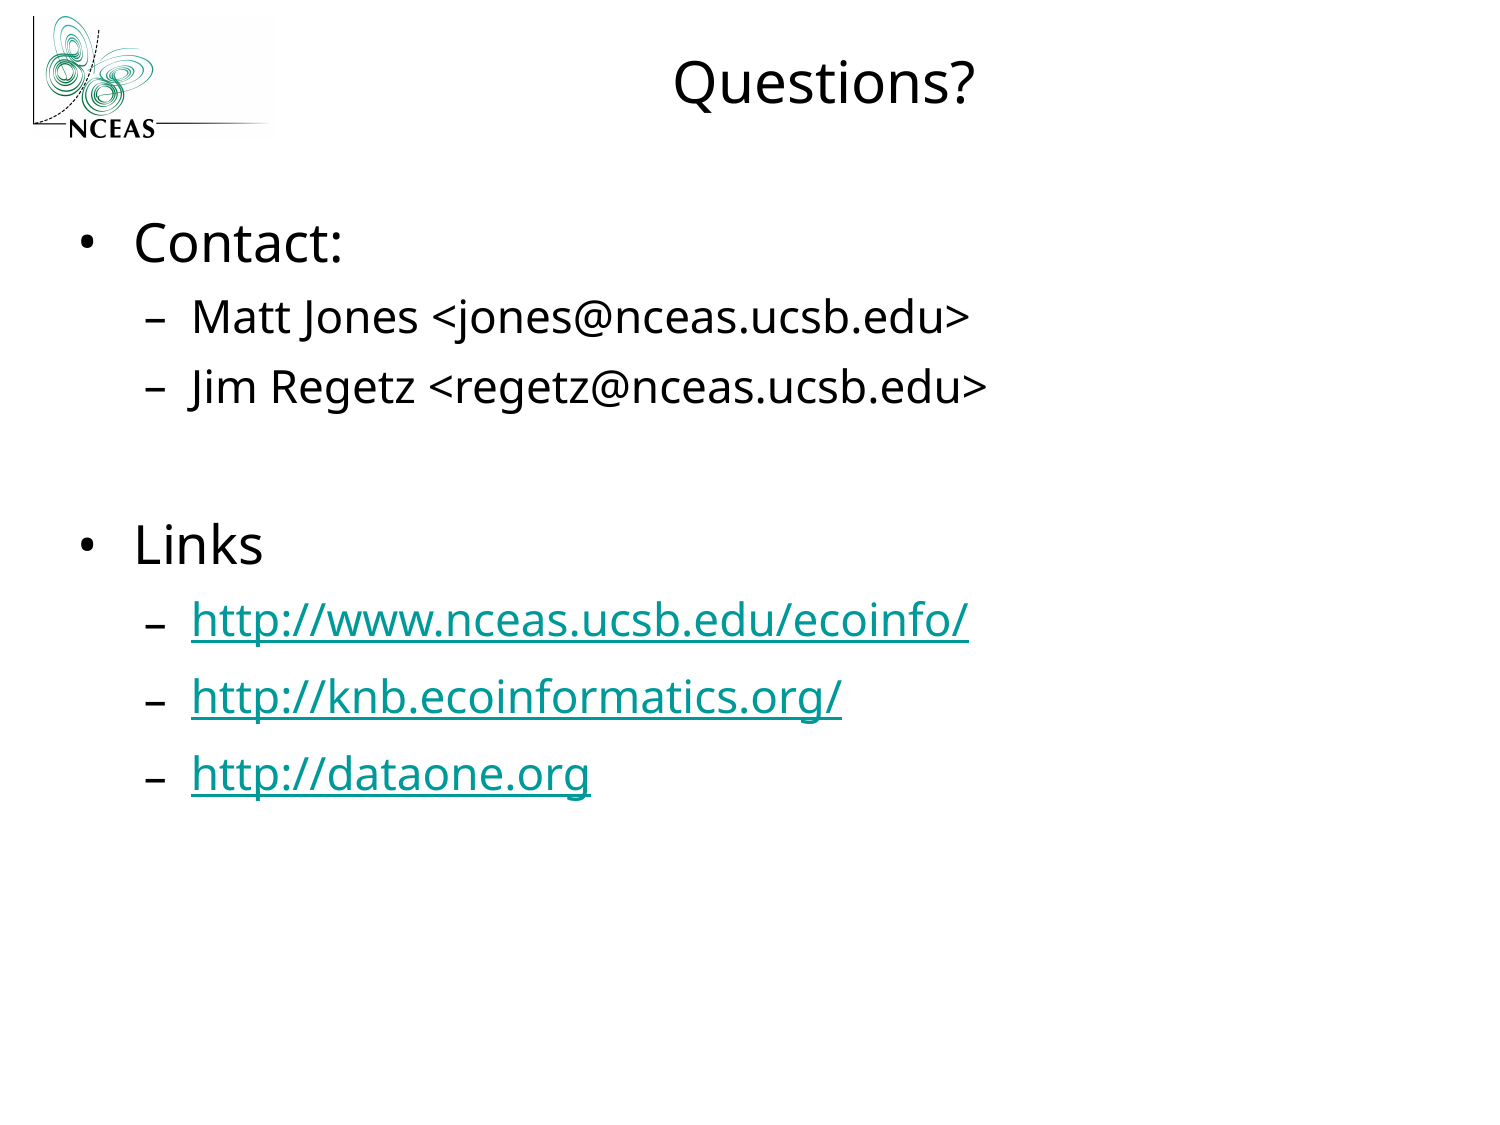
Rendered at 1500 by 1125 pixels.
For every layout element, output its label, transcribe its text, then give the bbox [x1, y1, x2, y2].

picture [33, 16, 199, 138]
title Questions? [199, 0, 1456, 160]
list Contact: Matt Jones <jones@nceas.ucsb.edu> Jim Regetz <regetz@nceas.ucsb.edu> Links http://www.nceas.ucsb.edu/ecoinfo/ http://knb.ecoinformatics.org/ http://dataone.org [62, 200, 1438, 1125]
